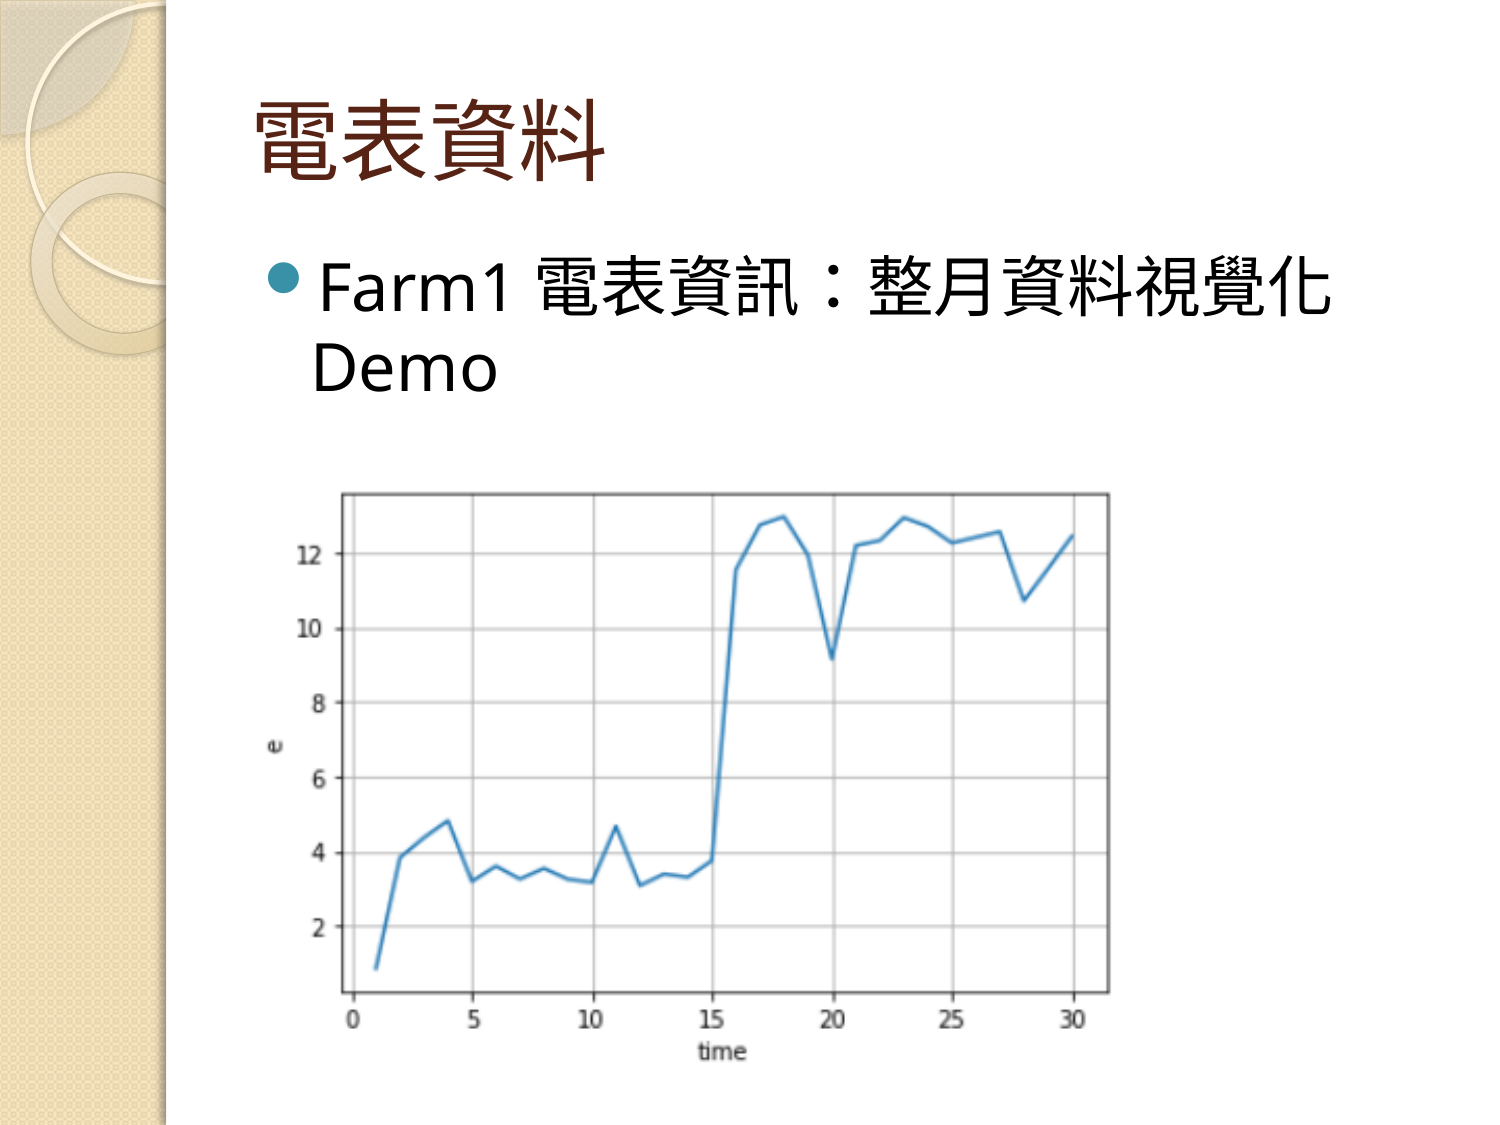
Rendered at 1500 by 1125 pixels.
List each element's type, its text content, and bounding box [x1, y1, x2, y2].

list Farm1電表資訊：整月資料視覺化Demo [235, 237, 1466, 1025]
picture [245, 480, 1161, 1081]
title 電表資料 [235, 45, 1466, 233]
